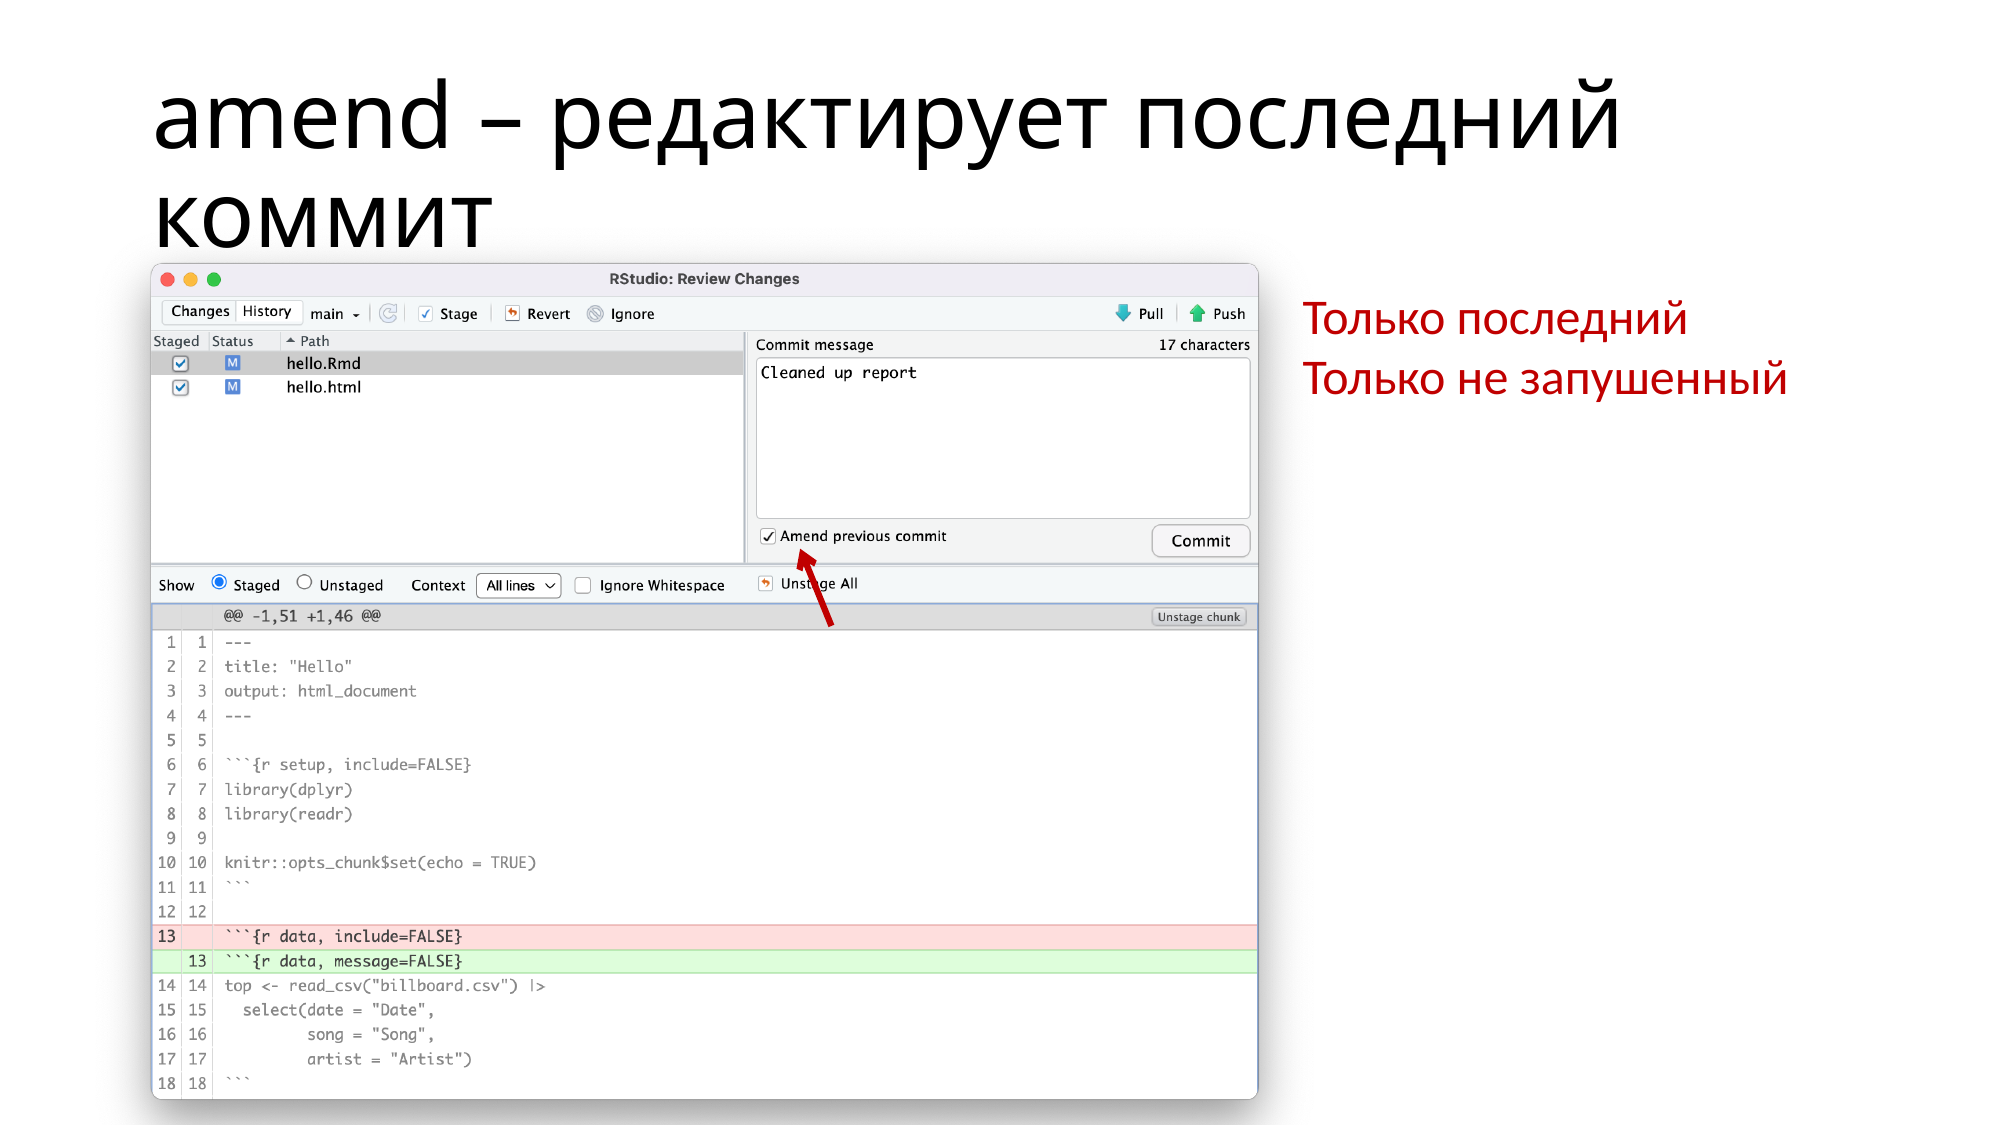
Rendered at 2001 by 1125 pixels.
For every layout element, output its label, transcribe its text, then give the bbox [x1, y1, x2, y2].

text_box Только последний Только не запушенный [1323, 277, 1804, 412]
title amend – редактирует последний коммит [137, 59, 1863, 278]
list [86, 219, 1323, 1125]
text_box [799, 548, 832, 627]
